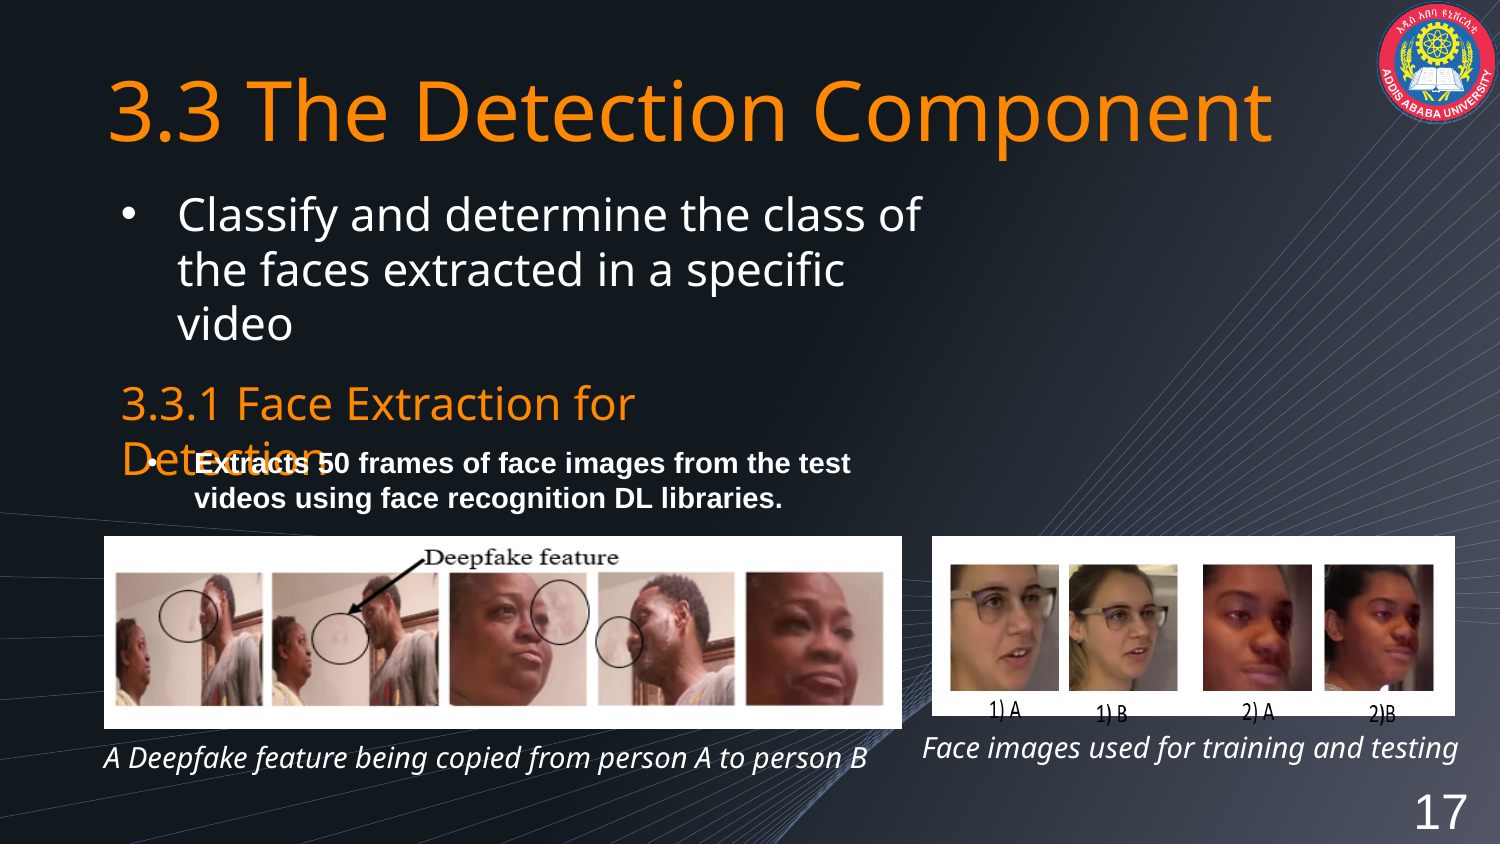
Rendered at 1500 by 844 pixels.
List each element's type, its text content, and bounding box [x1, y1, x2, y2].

picture [1376, 0, 1500, 127]
picture [104, 536, 903, 729]
picture [932, 536, 1456, 745]
text_box Face images used for training and testing [907, 721, 1475, 772]
text_box Extracts 50 frames of face images from the test videos using face recognition DL libraries. [132, 437, 902, 522]
title 3.3 The Detection Component [81, 71, 1387, 163]
text_box 17 [1033, 772, 1484, 832]
text_box 3.3.1 Face Extraction for Detection [106, 367, 867, 493]
text_box A Deepfake feature being copied from person A to person B [89, 729, 883, 782]
text_box Classify and determine the class of the faces extracted in a specific video [106, 177, 967, 358]
